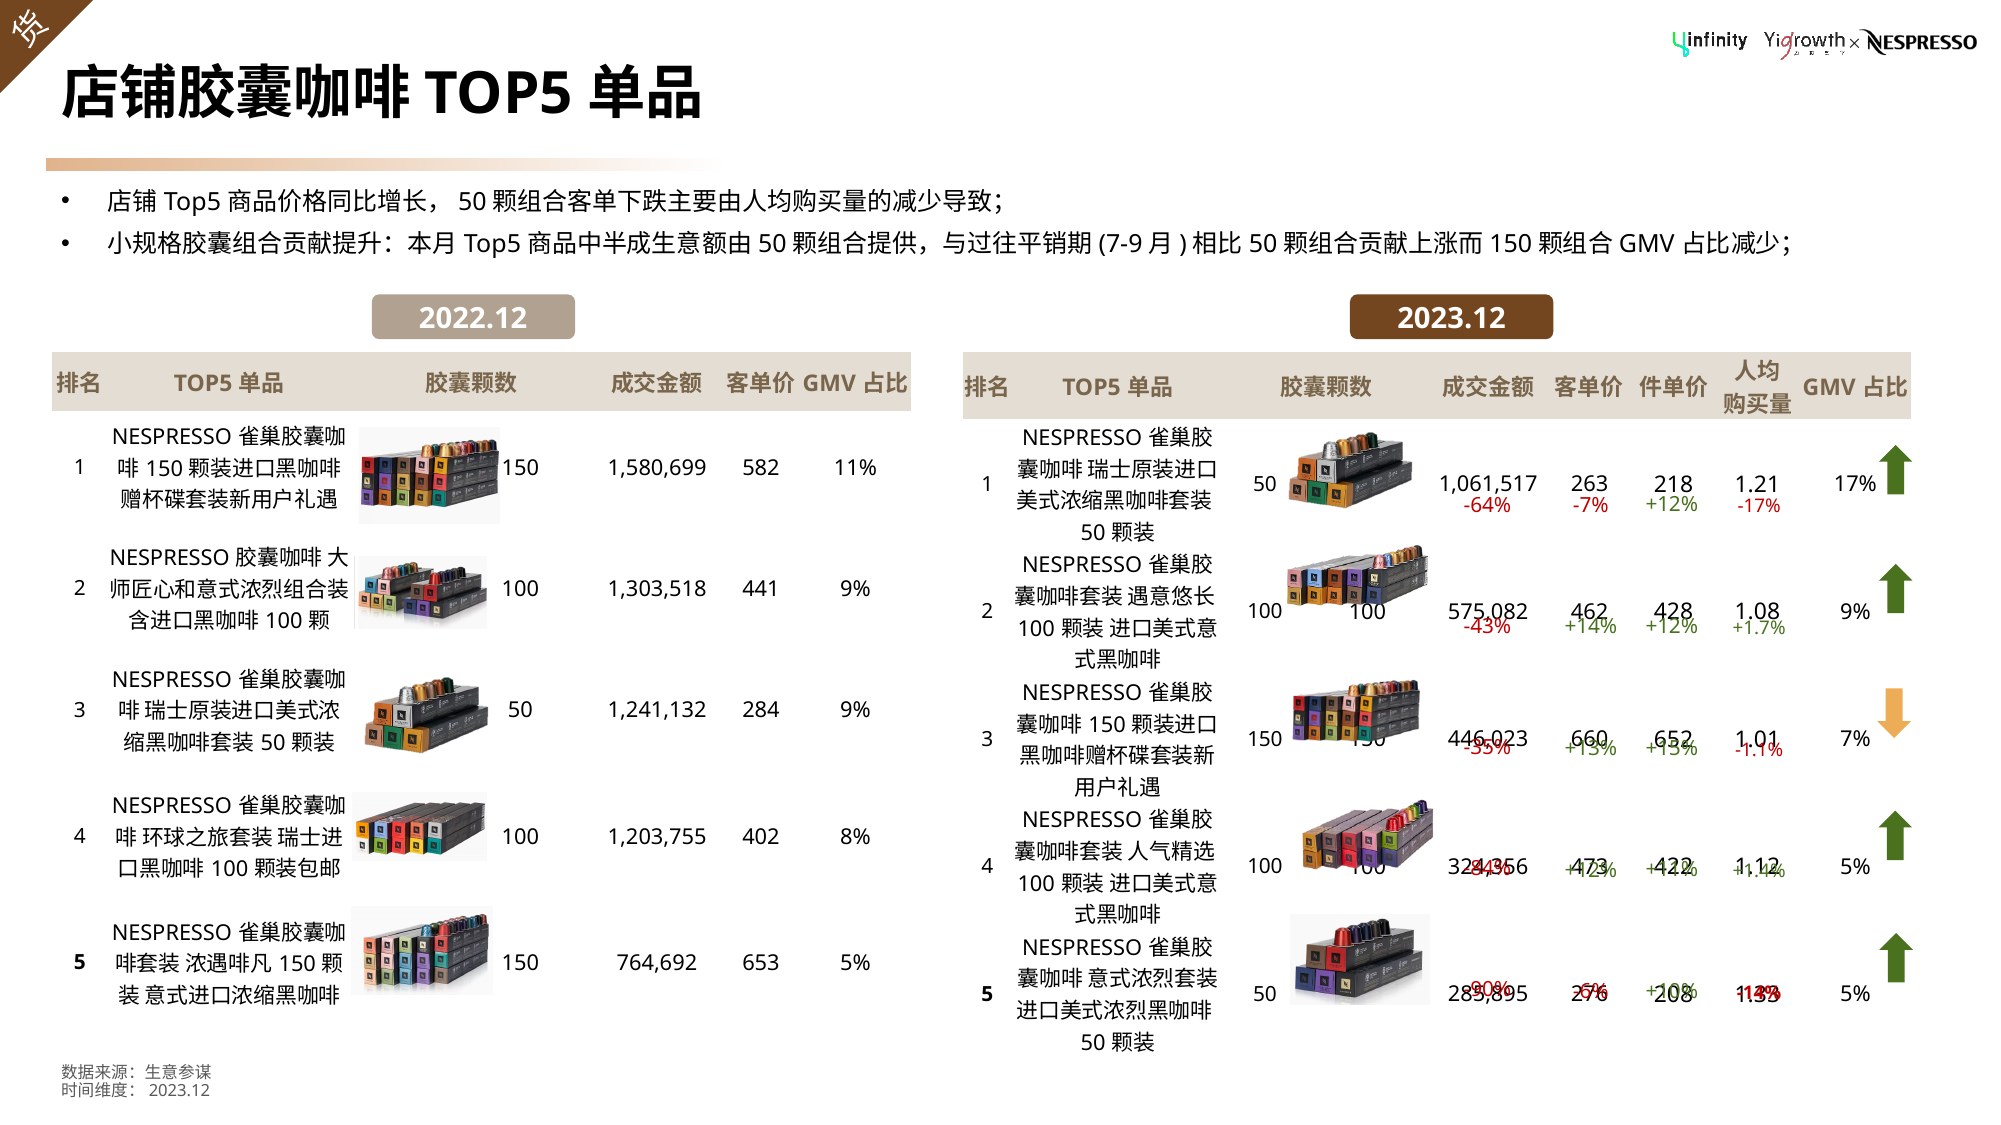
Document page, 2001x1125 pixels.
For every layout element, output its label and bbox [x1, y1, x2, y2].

text_box [1878, 563, 1913, 614]
table_header [1726, 444, 1792, 566]
text_box [1878, 810, 1913, 861]
table_cell [963, 419, 1911, 1056]
list [46, 177, 1954, 295]
text_box [1878, 444, 1913, 495]
text_box [1348, 293, 1555, 341]
picture [356, 427, 500, 524]
text_box [1879, 933, 1913, 983]
table_header [963, 352, 1911, 419]
picture [1271, 655, 1459, 1005]
text_box [371, 294, 576, 340]
picture [1664, 24, 2000, 62]
picture [354, 556, 489, 629]
title [46, 36, 1594, 153]
picture [352, 792, 487, 861]
table_cell [52, 411, 911, 1017]
table_header [1558, 443, 1624, 564]
picture [1268, 404, 1454, 641]
table_header [1428, 443, 1553, 564]
picture [351, 906, 493, 995]
text_box [1877, 688, 1911, 738]
table_header [1639, 443, 1705, 564]
table_header [52, 352, 911, 411]
picture [352, 649, 504, 790]
list [46, 1057, 1954, 1107]
